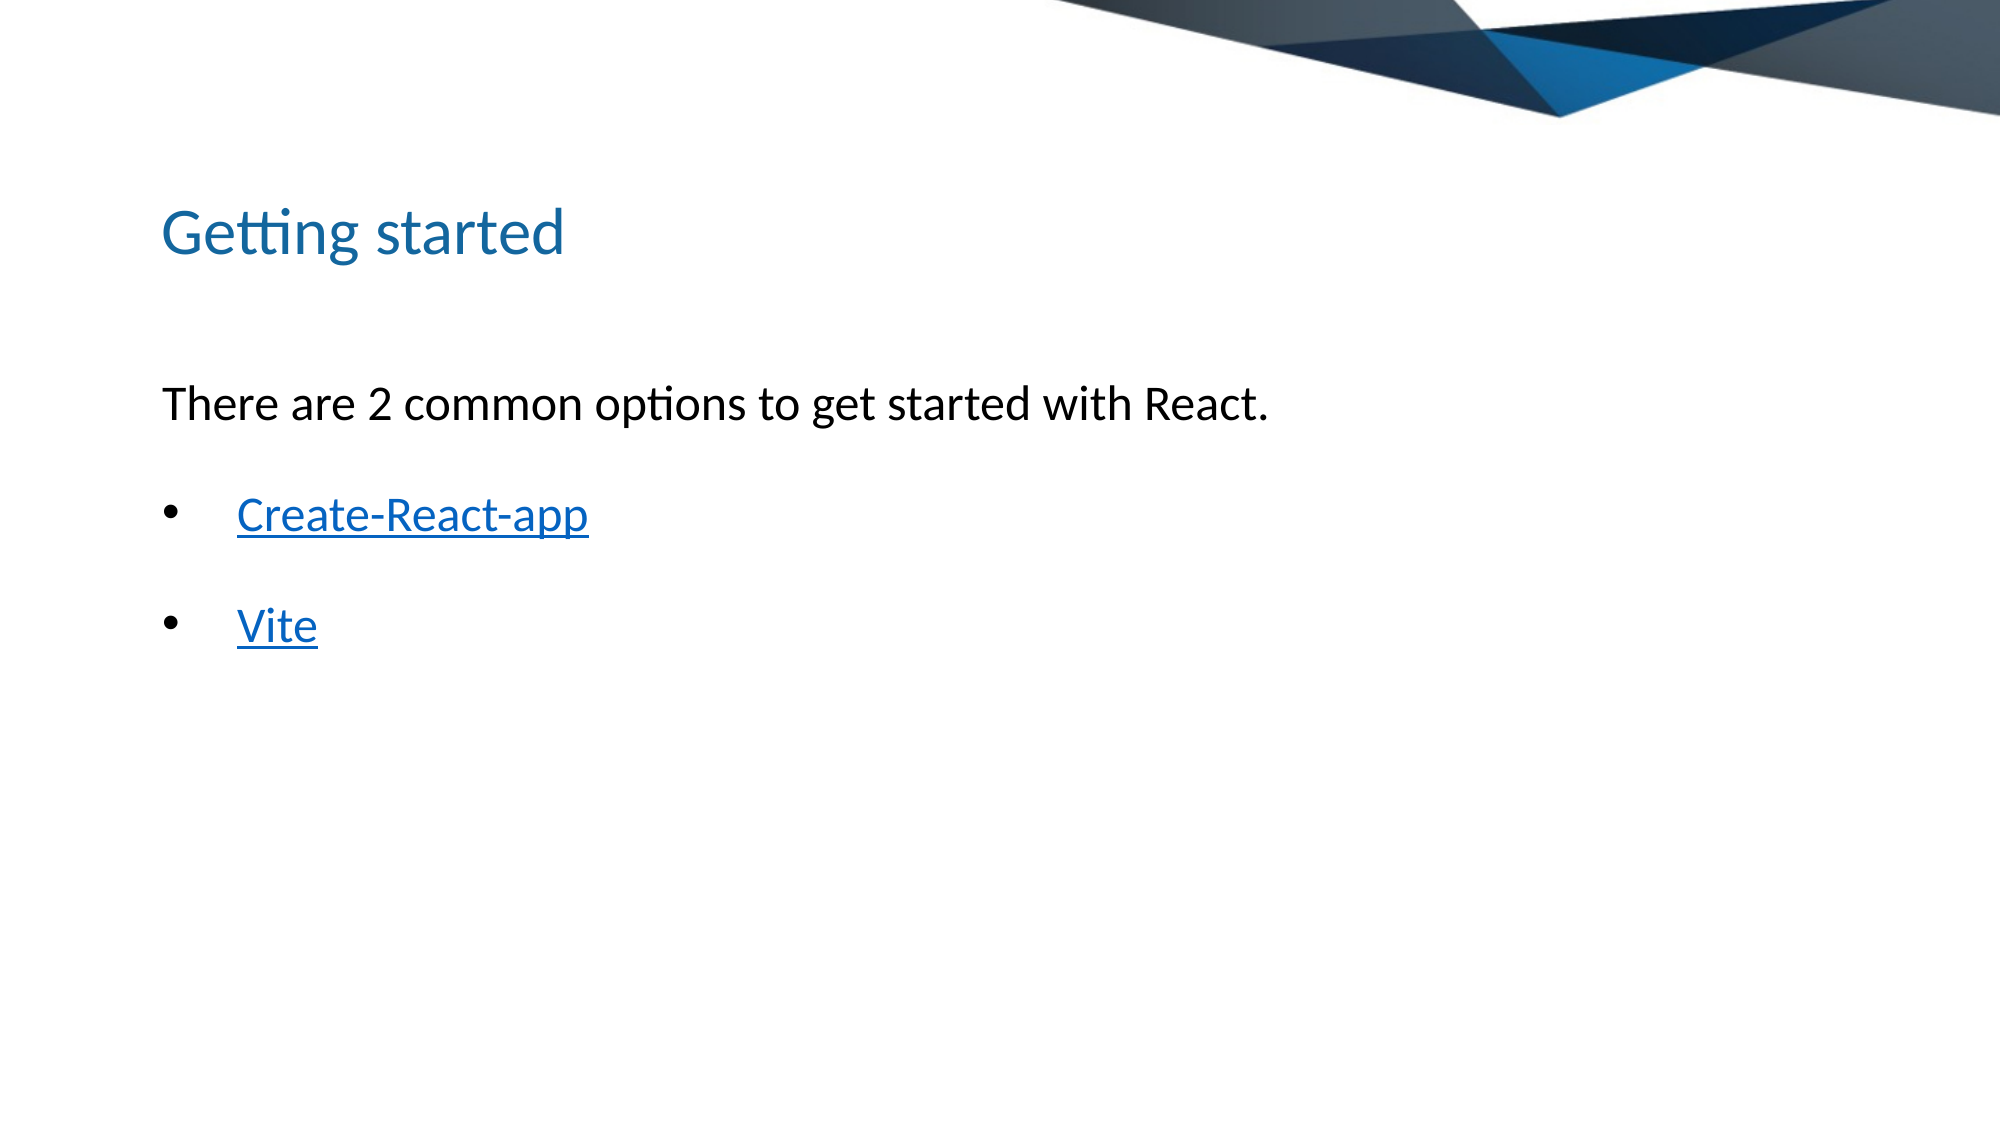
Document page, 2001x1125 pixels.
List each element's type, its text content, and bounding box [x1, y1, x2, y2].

subtitle There are 2 common options to get started with React. Create-React-app Vite [146, 332, 1863, 1059]
picture [0, 0, 2000, 125]
text_box Getting started [146, 180, 1863, 276]
